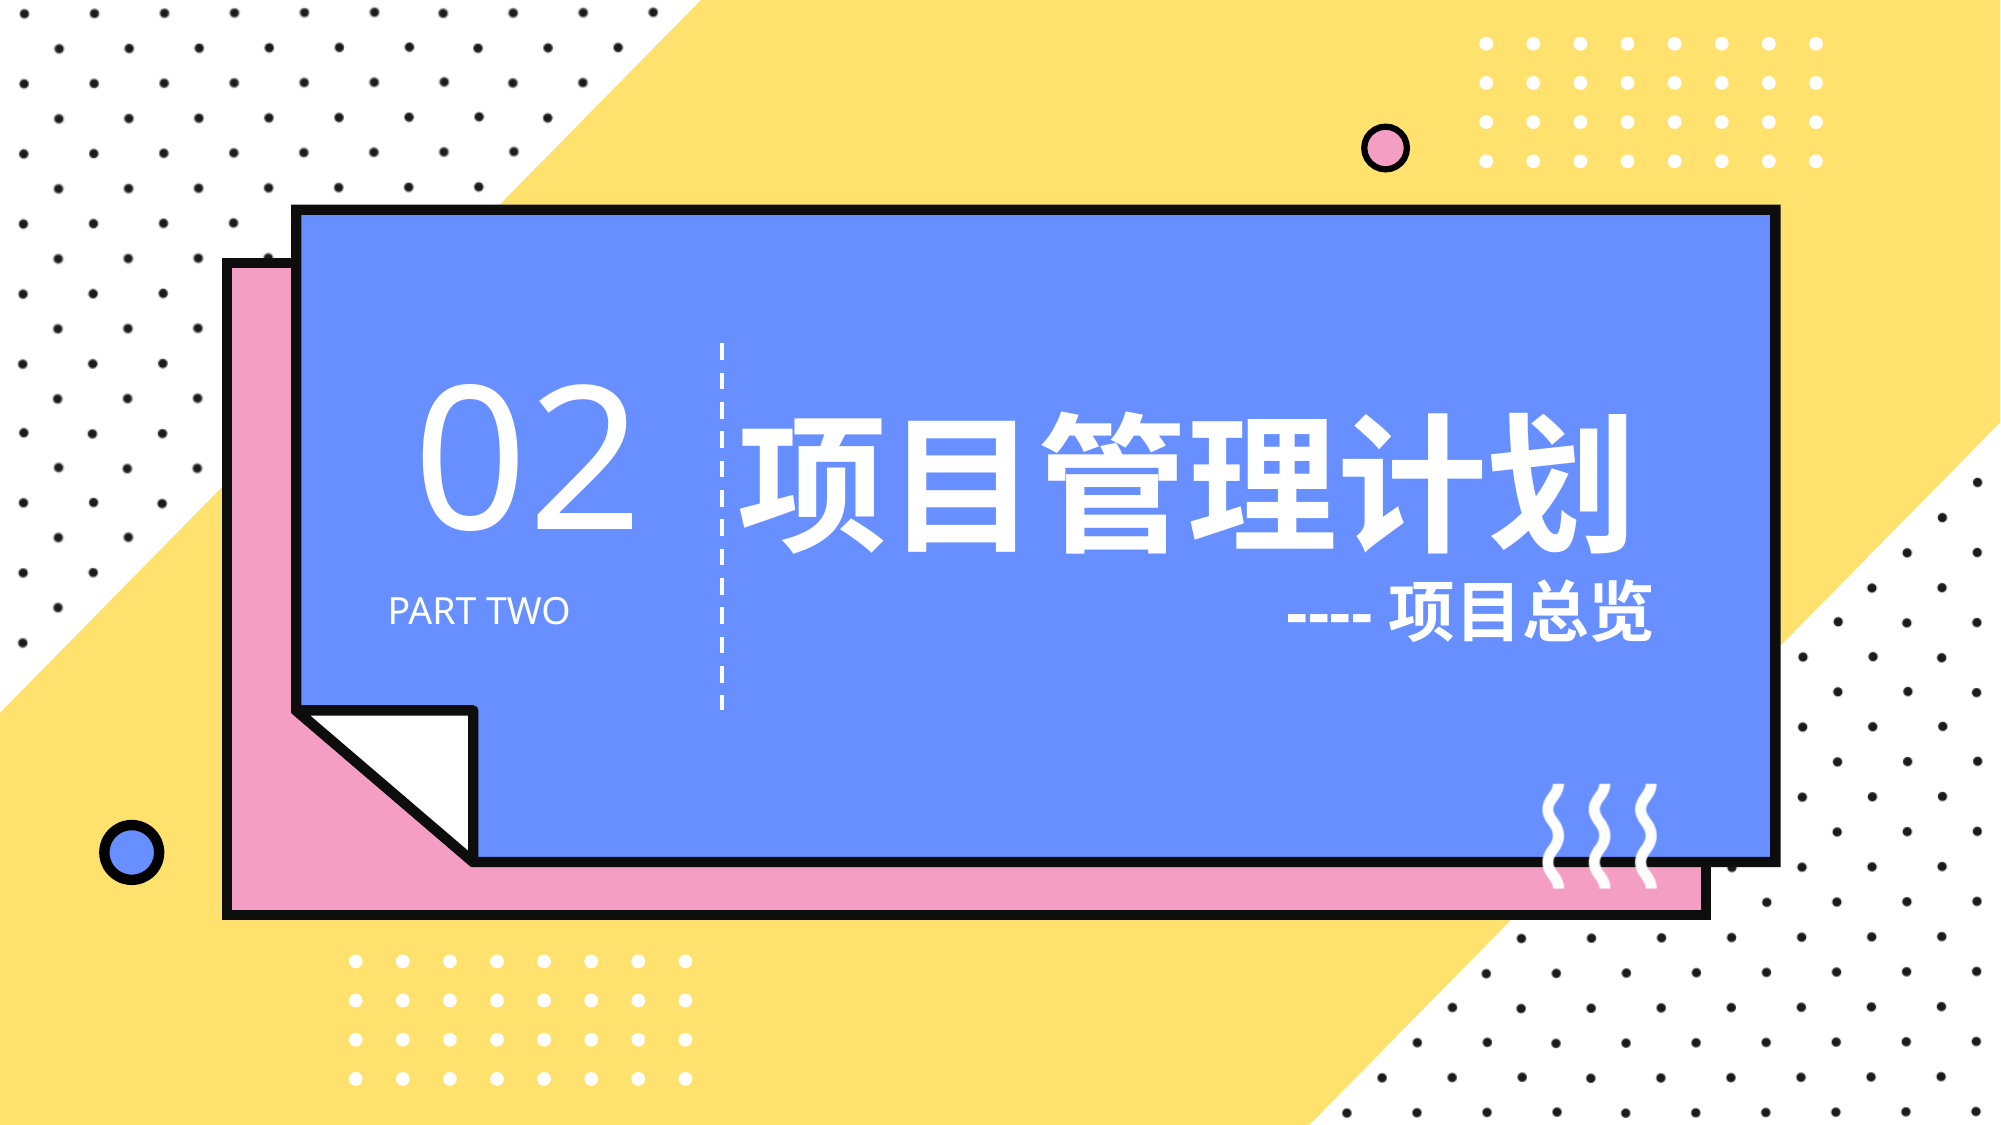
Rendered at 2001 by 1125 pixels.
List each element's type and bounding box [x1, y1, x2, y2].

picture [1311, 424, 2000, 1125]
text_box [372, 322, 1671, 711]
picture [2, 2, 697, 709]
